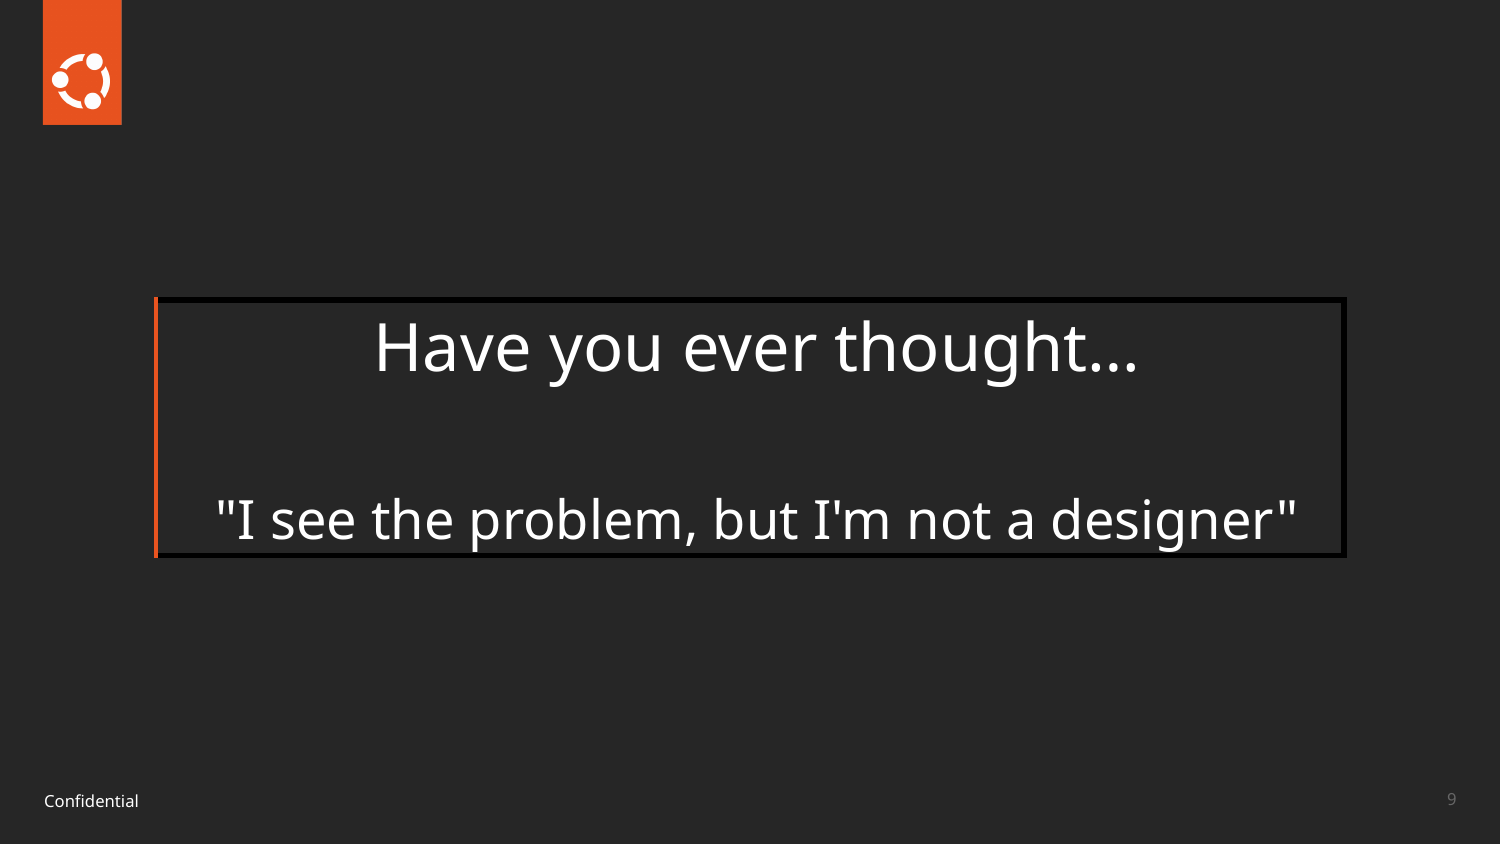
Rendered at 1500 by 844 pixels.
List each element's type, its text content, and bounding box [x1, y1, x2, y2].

picture [42, 0, 122, 125]
list Confidential [44, 790, 250, 819]
table_header Have you ever thought… "I see the problem, but I'm not a designer" [158, 303, 1341, 553]
slide_number ‹#› [1381, 773, 1472, 839]
